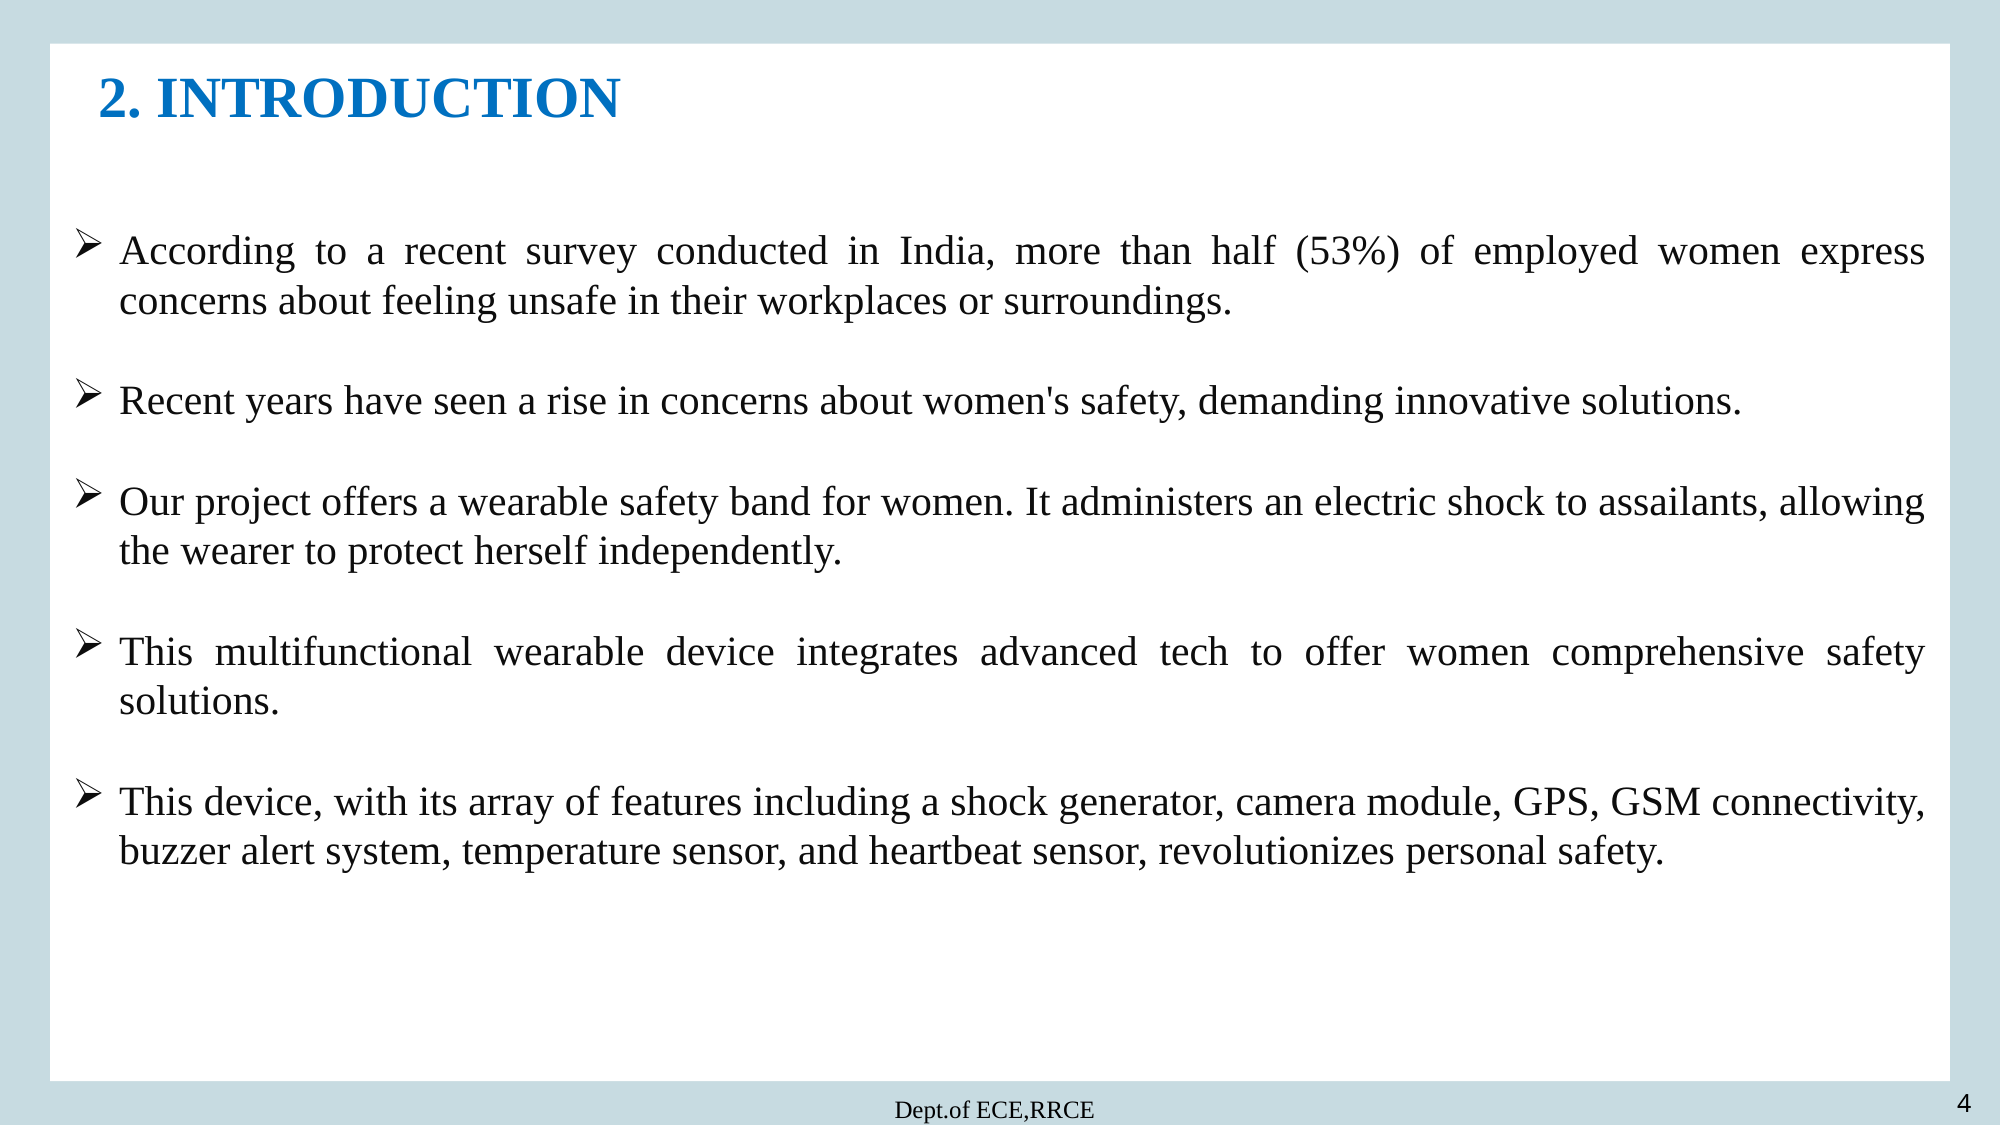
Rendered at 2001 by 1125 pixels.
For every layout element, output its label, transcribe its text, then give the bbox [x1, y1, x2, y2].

text_box According to a recent survey conducted in India, more than half (53%) of employed women express concerns about feeling unsafe in their workplaces or surroundings. Recent years have seen a rise in concerns about women's safety, demanding innovative solutions. Our project offers a wearable safety band for women. It administers an electric shock to assailants, allowing the wearer to protect herself independently. This multifunctional wearable device integrates advanced tech to offer women comprehensive safety solutions. This device, with its array of features including a shock generator, camera module, GPS, GSM connectivity, buzzer alert system, temperature sensor, and heartbeat sensor, revolutionizes personal safety. [57, 185, 1943, 976]
text_box 4 [1942, 1080, 2000, 1125]
text_box Dept.of ECE,RRCE [879, 1085, 1355, 1125]
text_box 2. INTRODUCTION [83, 17, 1046, 185]
